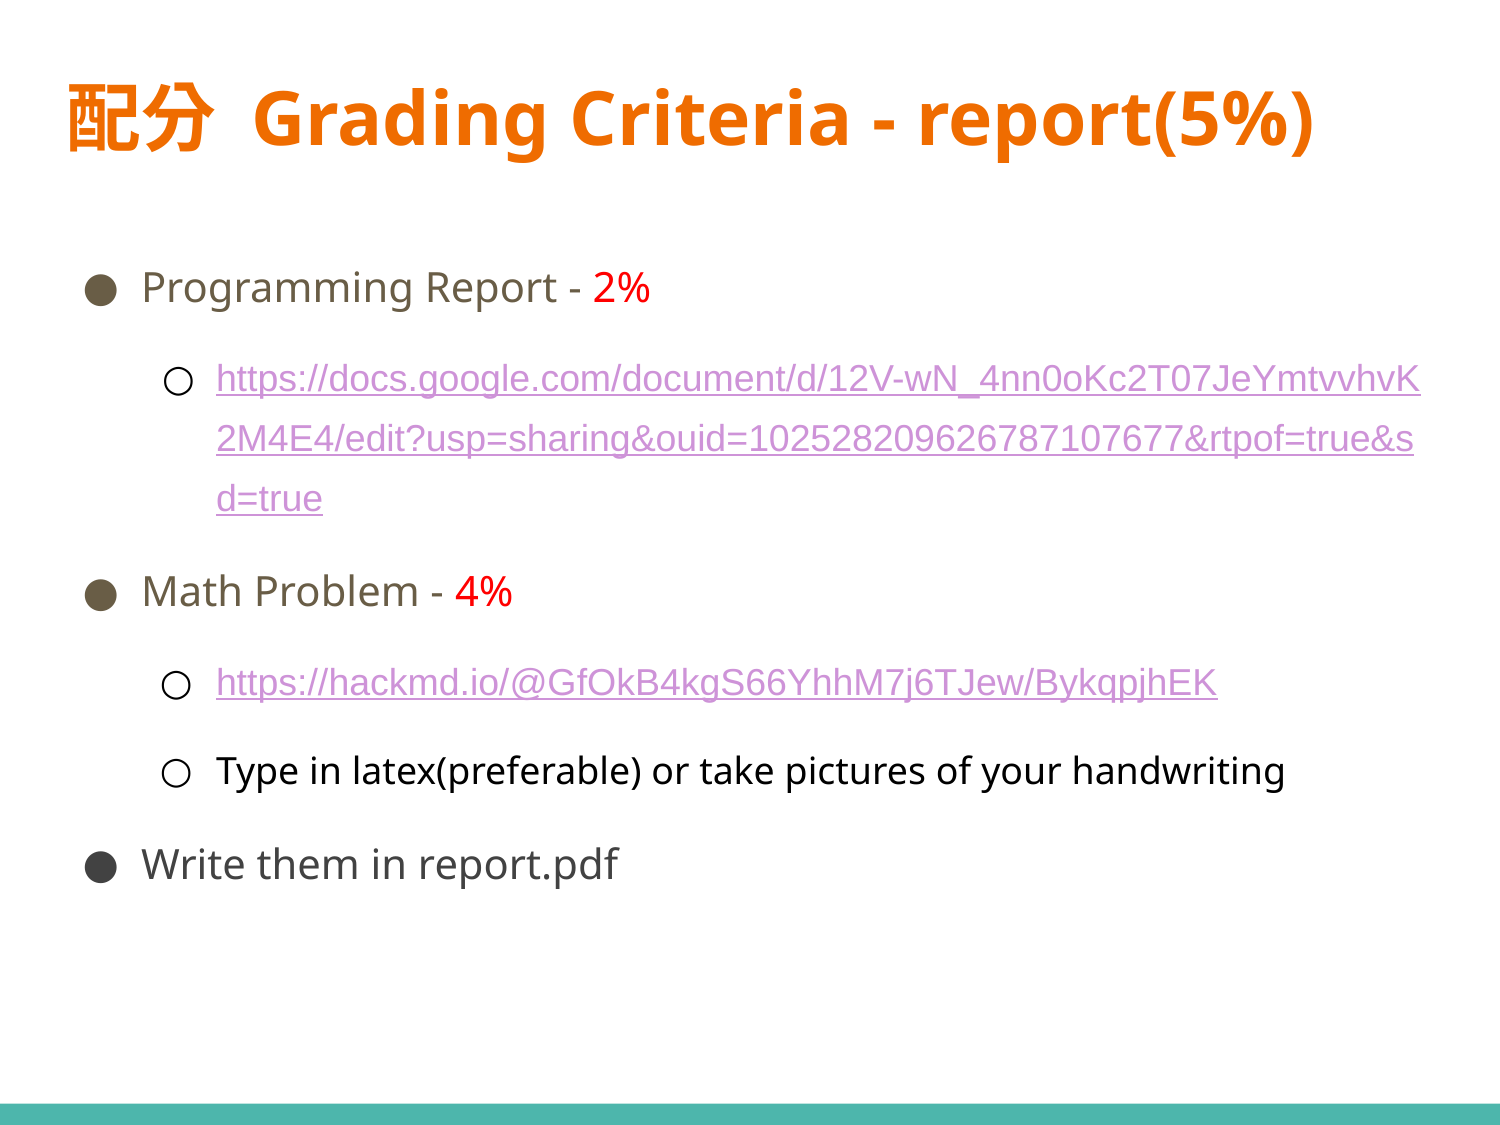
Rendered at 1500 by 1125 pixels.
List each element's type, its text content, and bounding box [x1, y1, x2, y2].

title 配分 Grading Criteria - report(5%) [51, 55, 1449, 210]
list Programming Report - 2% https://docs.google.com/document/d/12V-wN_4nn0oKc2T07JeYmtvvhvK2M4E4/edit?usp=sharing&ouid=102528209626787107677&rtpof=true&sd=true Math Problem - 4% https://hackmd.io/@GfOkB4kgS66YhhM7j6TJew/BykqpjhEK Type in latex(preferable) or take pictures of your handwriting Write them in report.pdf [51, 220, 1449, 944]
